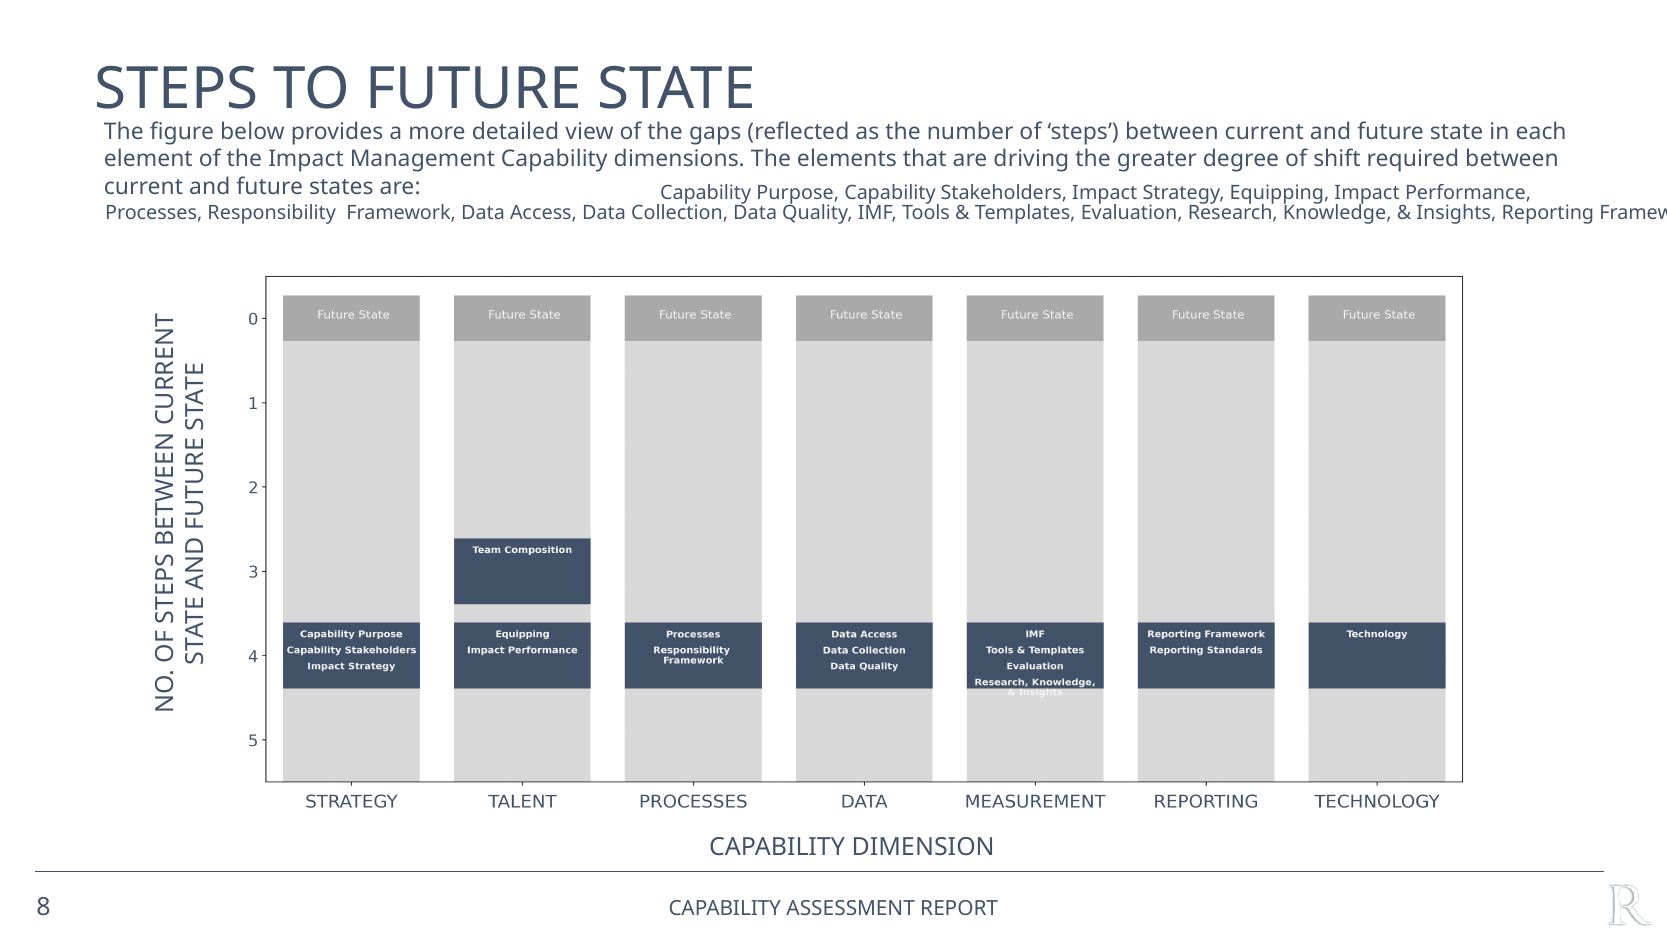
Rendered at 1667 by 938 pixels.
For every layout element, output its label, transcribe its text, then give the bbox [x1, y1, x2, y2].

list Capability ASSESSMENT Report [412, 882, 1254, 932]
text_box Capability Purpose, Capability Stakeholders, Impact Strategy, Equipping, Impact Performance, [659, 179, 1667, 255]
slide_number 8 [7, 882, 80, 933]
text_box No. of Steps between current state and future state [140, 275, 216, 764]
text_box Processes, Responsibility Framework, Data Access, Data Collection, Data Quality, IMF, Tools & Templates, Evaluation, Research, Knowledge, & Insights, Reporting Framework, Reporting Standards, and Technology. [104, 199, 1155, 275]
text_box Capability Dimension [465, 827, 1239, 868]
picture [1605, 882, 1654, 928]
title Steps to Future State [79, 25, 1588, 145]
picture [239, 269, 1471, 818]
list The figure below provides a more detailed view of the gaps (reflected as the number of ‘steps’) between current and future state in each element of the Impact Management Capability dimensions. The elements that are driving the greater degree of shift required between current and future states are: [88, 108, 1628, 164]
